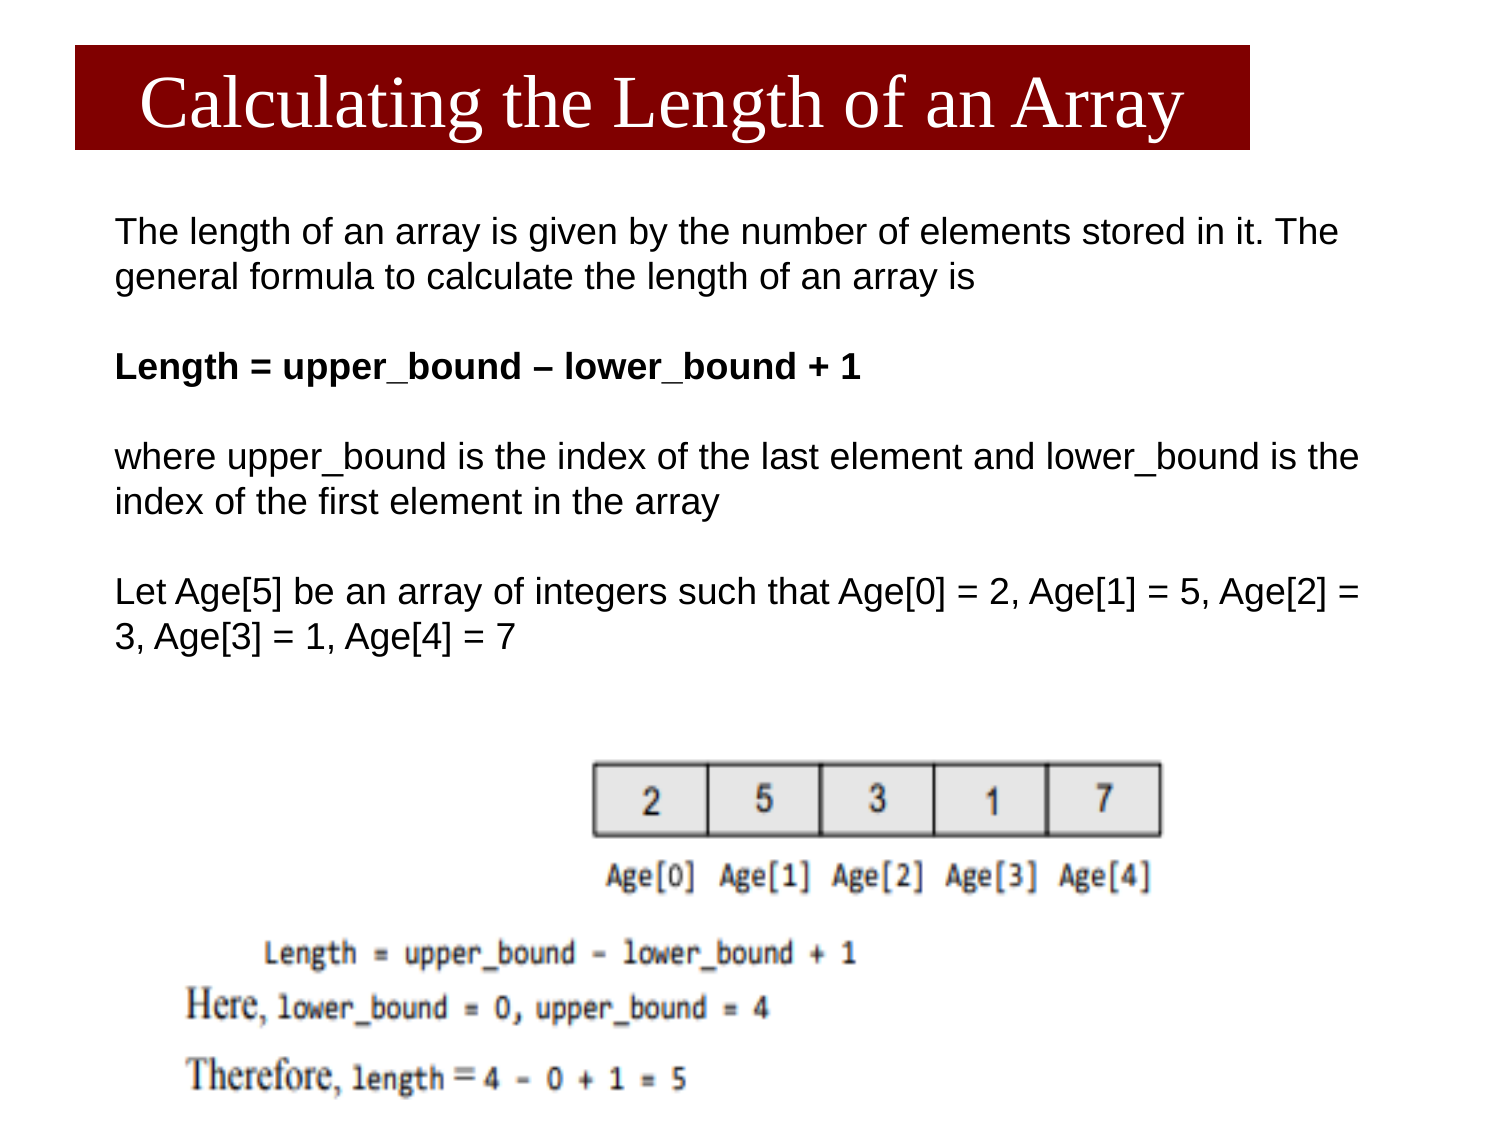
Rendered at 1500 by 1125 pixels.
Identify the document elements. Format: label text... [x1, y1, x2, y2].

title Calculating the Length of an Array [74, 44, 1251, 151]
picture [162, 712, 1376, 1101]
text_box The length of an array is given by the number of elements stored in it. The general formula to calculate the length of an array is Length = upper_bound – lower_bound + 1 where upper_bound is the index of the last element and lower_bound is the index of the first element in the array Let Age[5] be an array of integers such that Age[0] = 2, Age[1] = 5, Age[2] = 3, Age[3] = 1, Age[4] = 7 [99, 199, 1388, 710]
